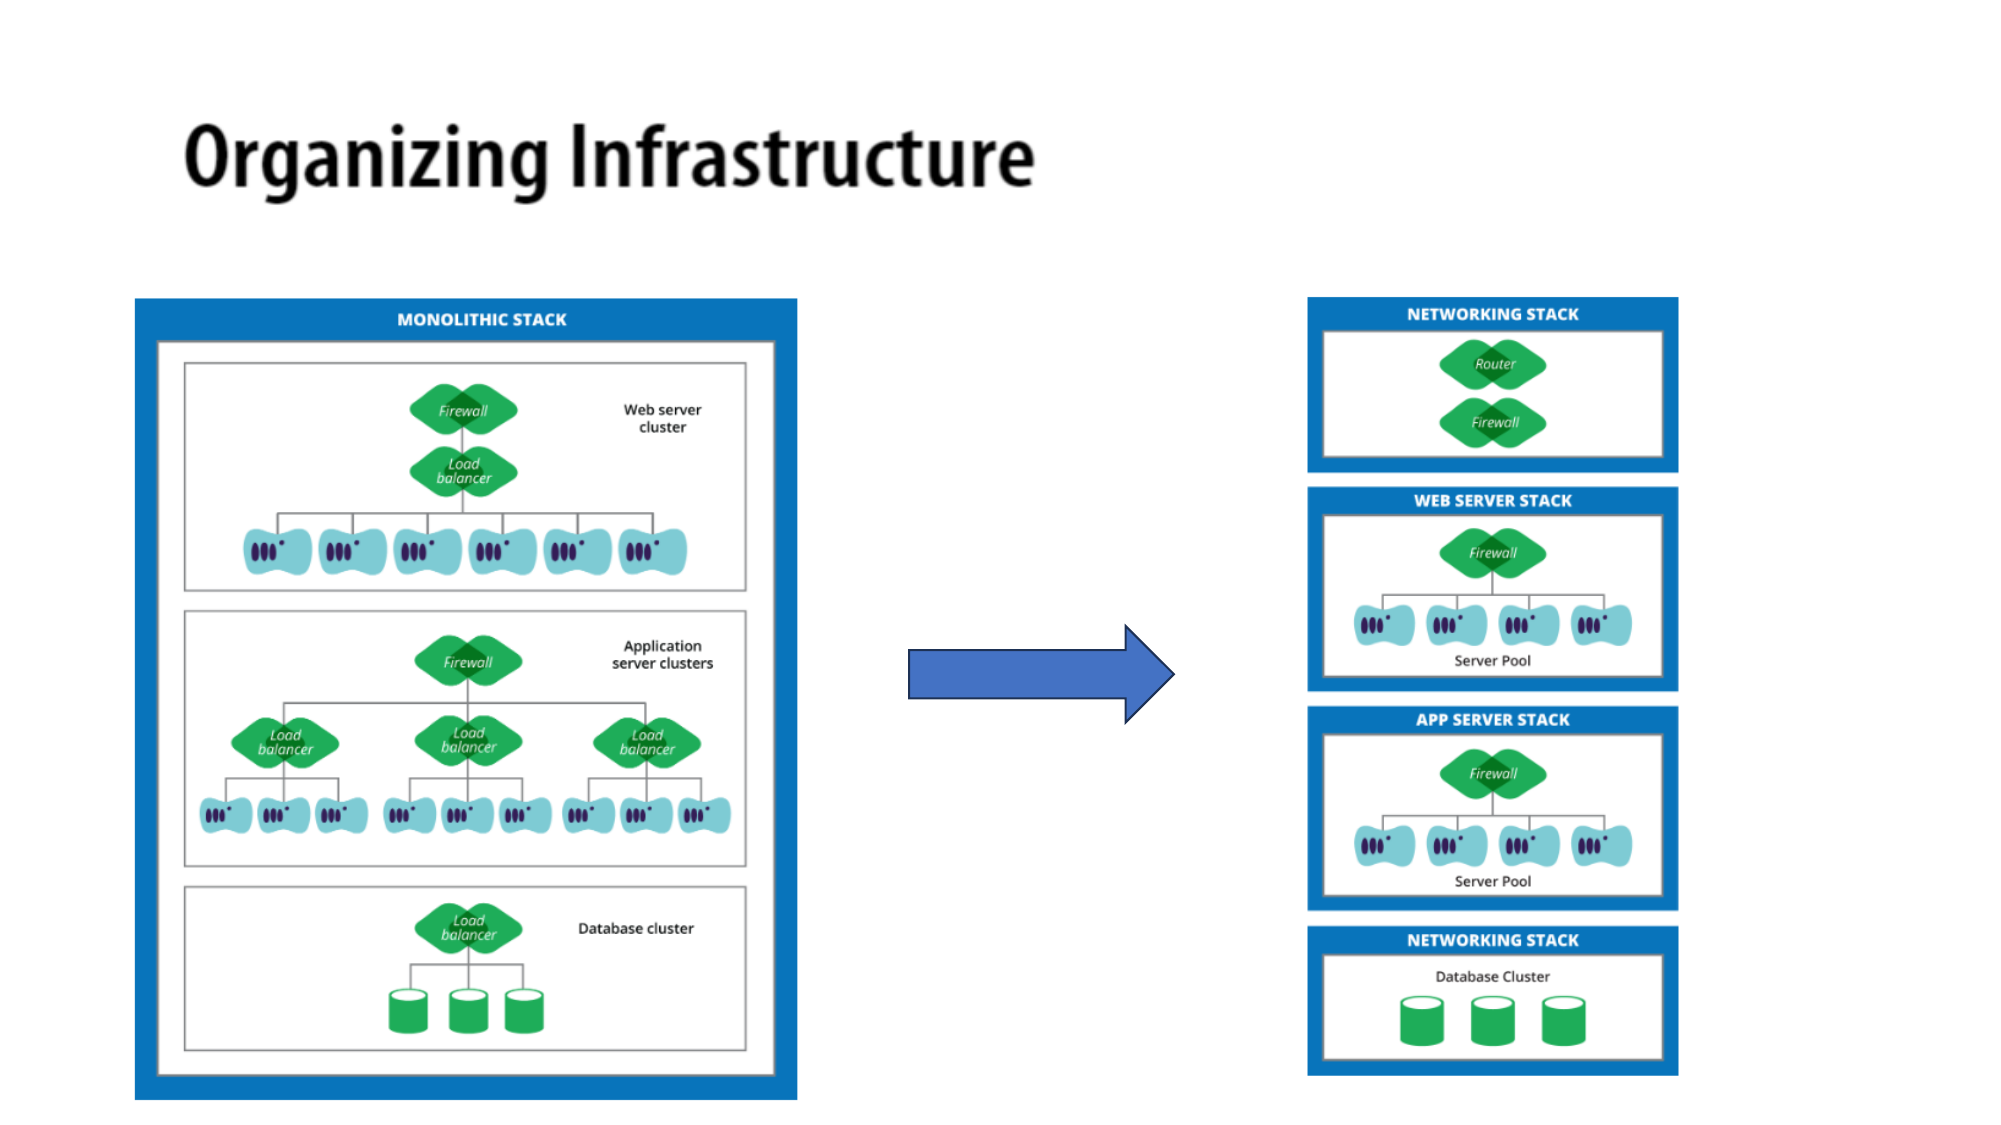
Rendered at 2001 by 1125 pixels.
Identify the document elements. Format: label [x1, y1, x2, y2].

list [124, 290, 806, 1105]
picture [1279, 290, 1712, 1083]
text_box [908, 623, 1176, 725]
picture [137, 103, 1219, 227]
